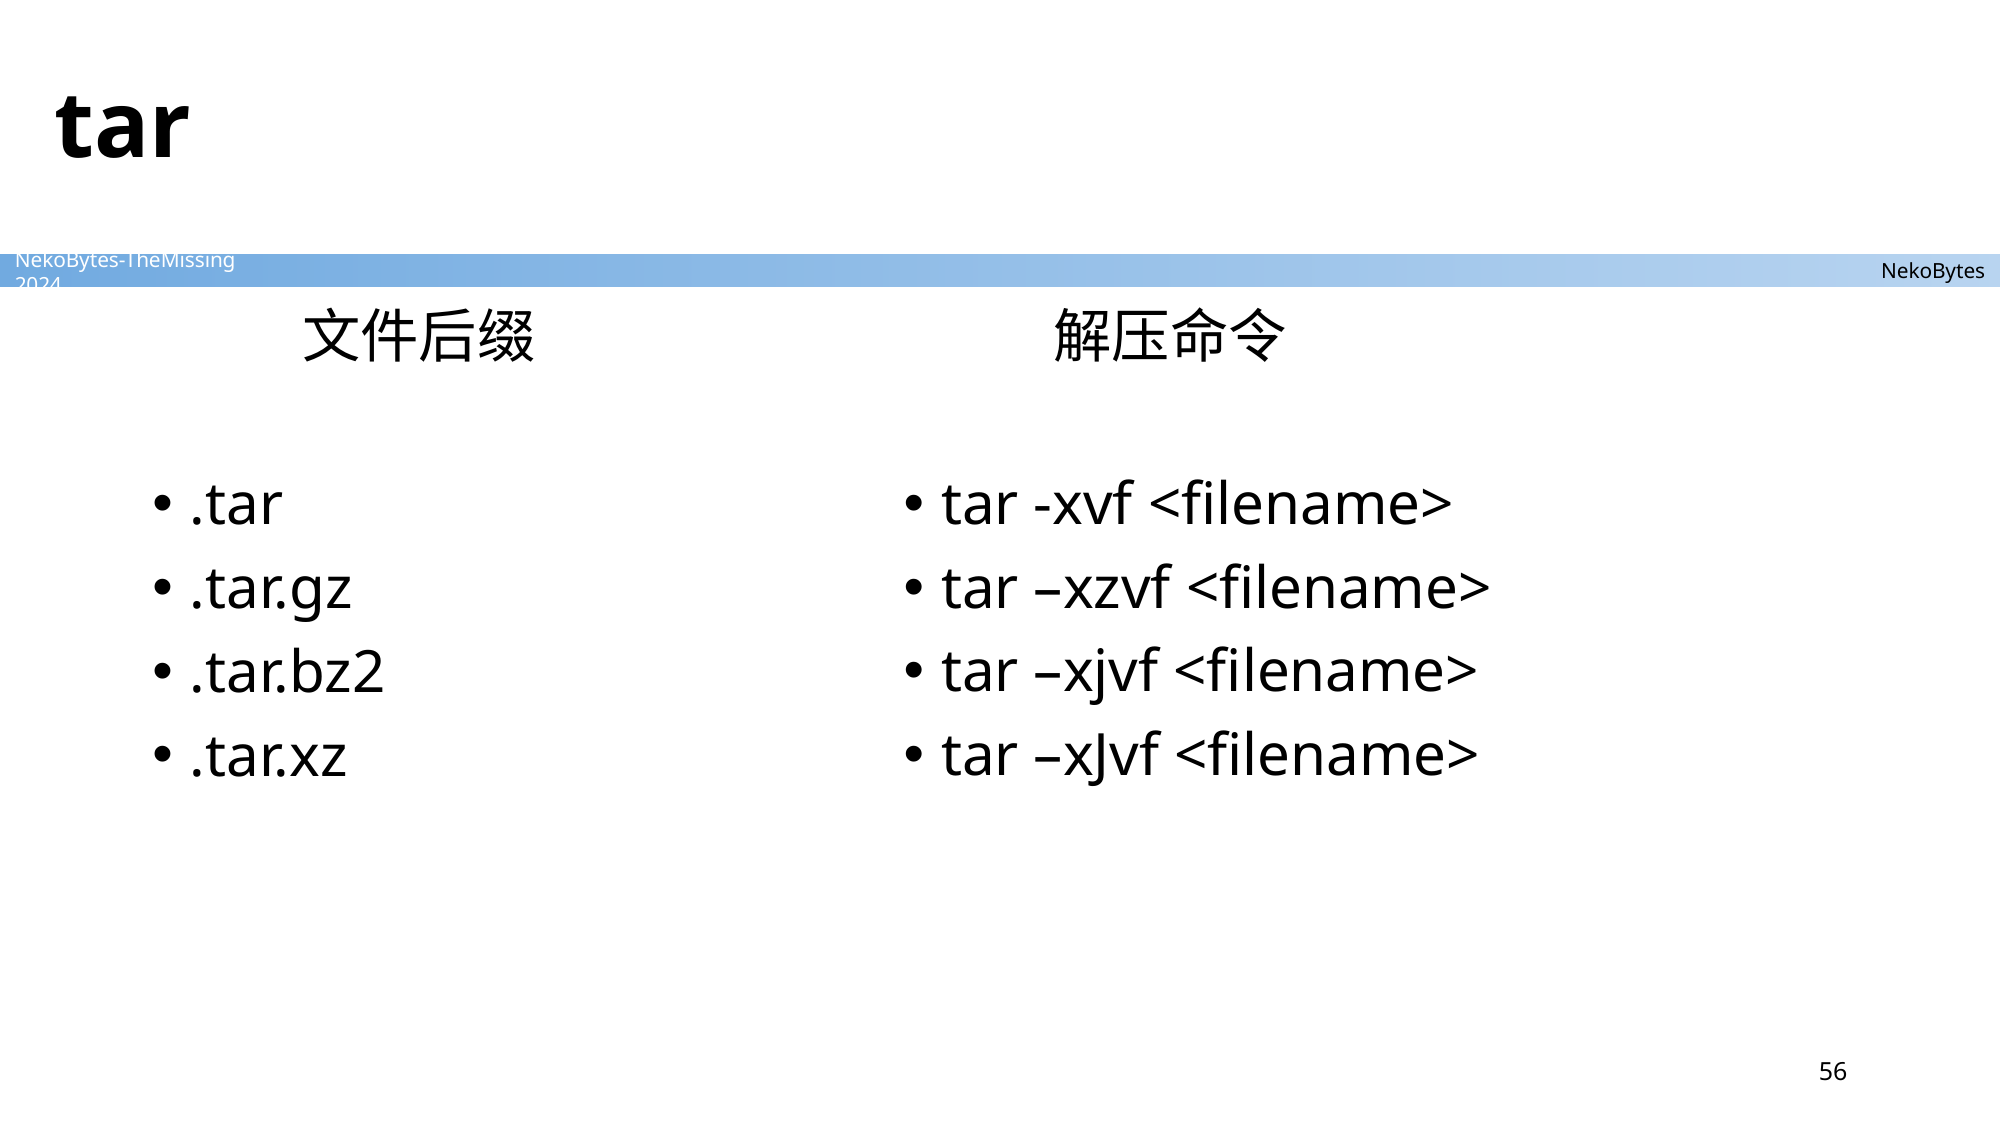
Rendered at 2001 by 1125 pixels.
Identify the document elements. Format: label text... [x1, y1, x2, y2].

title tar [39, 19, 1765, 237]
text_box 解压命令 tar -xvf <filename> tar –xzvf <filename> tar –xjvf <filename> tar –xJvf <filename> [888, 299, 1782, 1014]
slide_number 56 [1412, 1042, 1863, 1103]
list 文件后缀 .tar .tar.gz .tar.bz2 .tar.xz [137, 299, 662, 1014]
